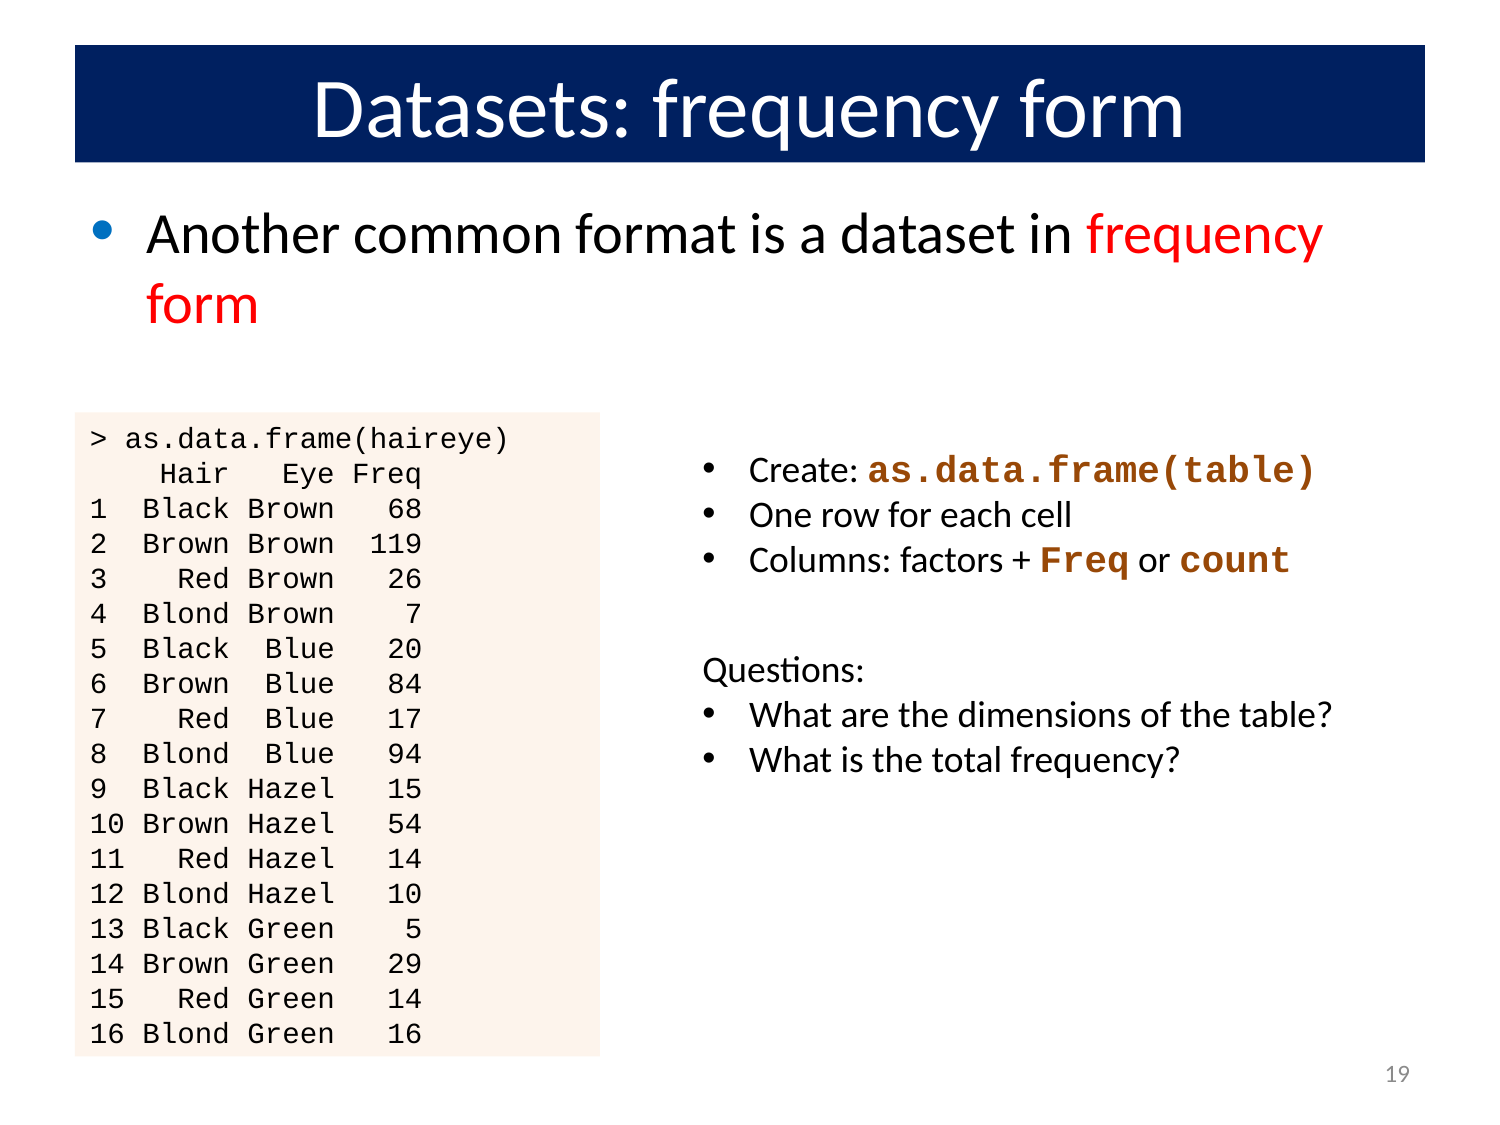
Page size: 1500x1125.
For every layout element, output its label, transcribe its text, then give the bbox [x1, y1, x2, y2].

title Datasets: frequency form [75, 45, 1425, 163]
text_box Questions: What are the dimensions of the table? What is the total frequency? [687, 637, 1413, 788]
slide_number 19 [1074, 1042, 1425, 1103]
text_box Create: as.data.frame(table) One row for each cell Columns: factors + Freq or count [612, 437, 1425, 588]
text_box > as.data.frame(haireye) Hair Eye Freq 1 Black Brown 68 2 Brown Brown 119 3 Red Brown 26 4 Blond Brown 7 5 Black Blue 20 6 Brown Blue 84 7 Red Blue 17 8 Blond Blue 94 9 Black Hazel 15 10 Brown Hazel 54 11 Red Hazel 14 12 Blond Hazel 10 13 Black Green 5 14 Brown Green 29 15 Red Green 14 16 Blond Green 16 [74, 412, 600, 1057]
list Another common format is a dataset in frequency form [75, 187, 1425, 375]
